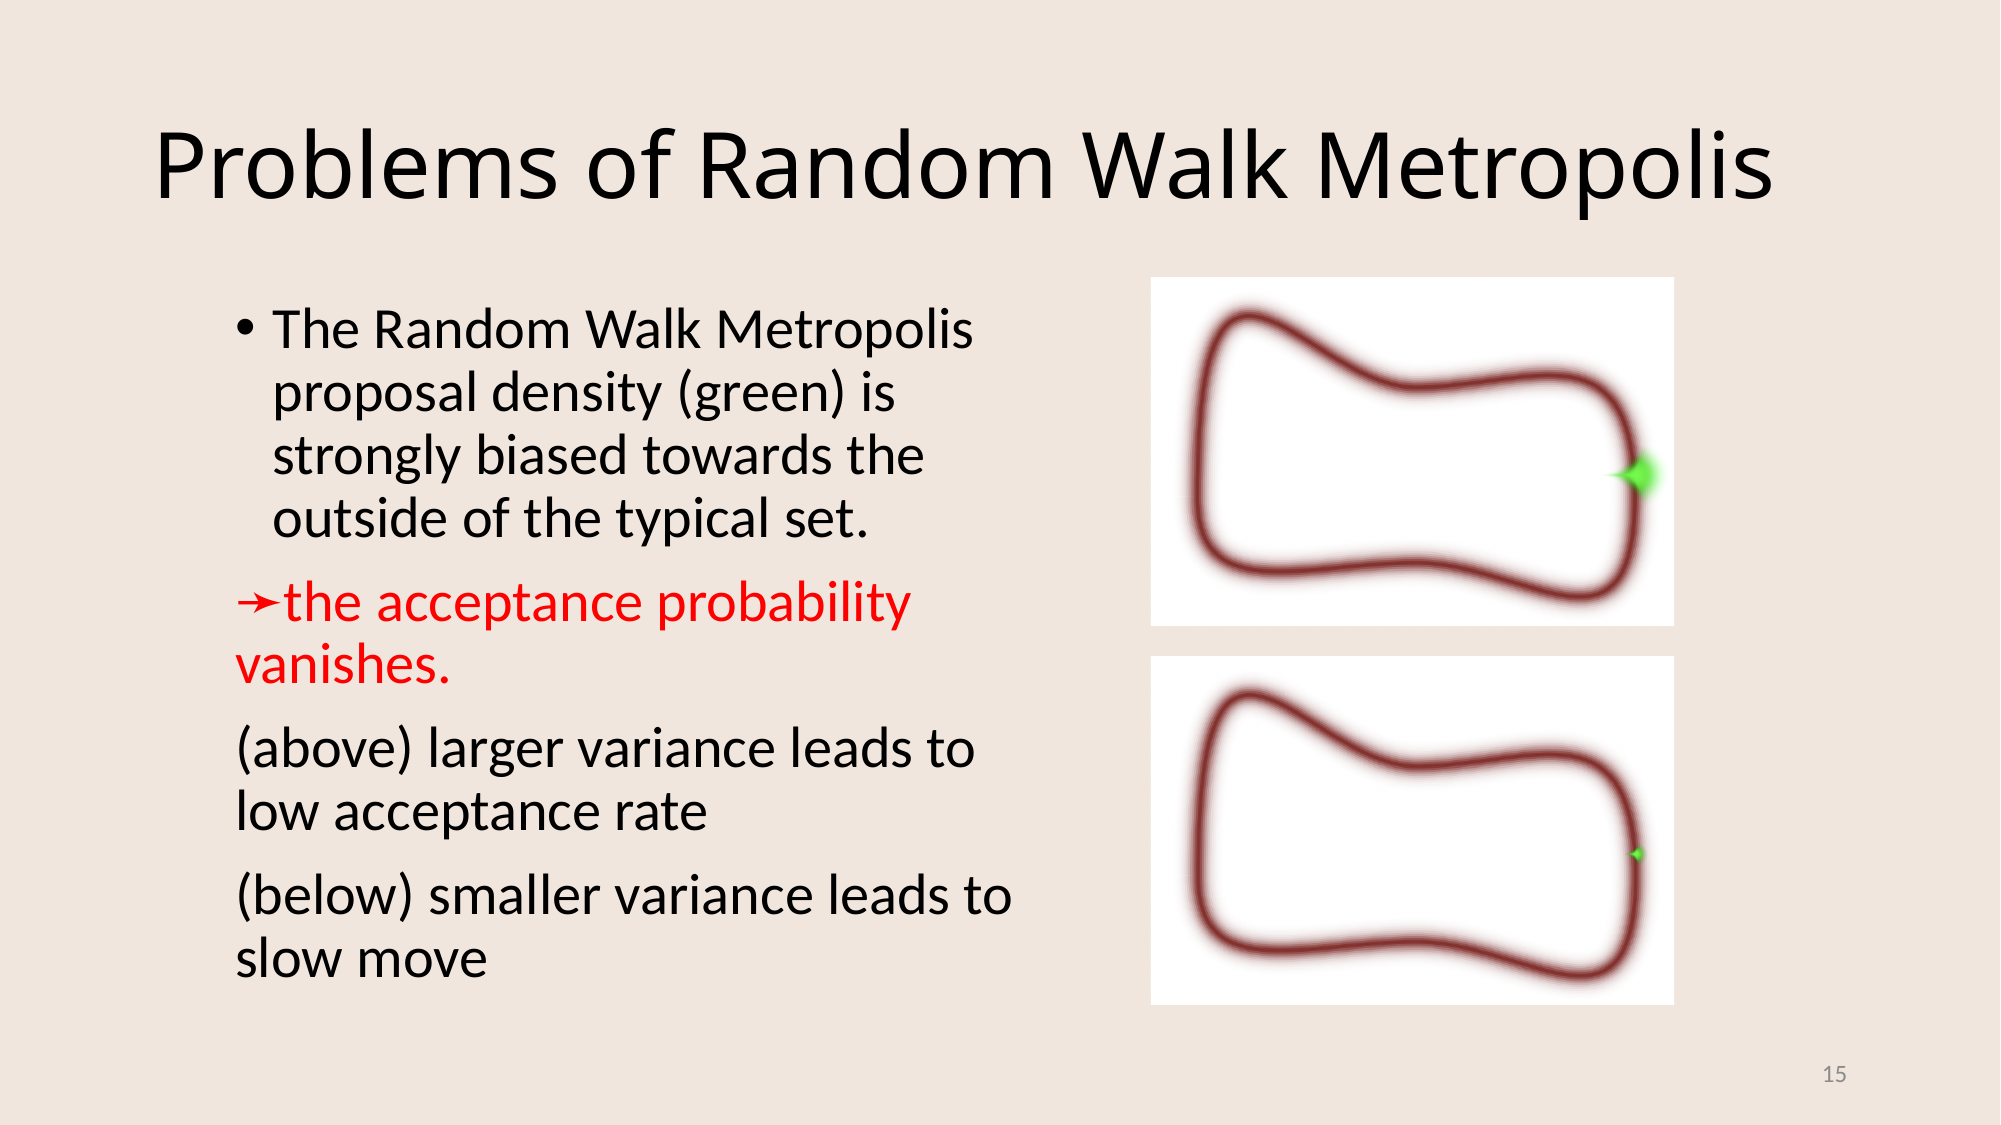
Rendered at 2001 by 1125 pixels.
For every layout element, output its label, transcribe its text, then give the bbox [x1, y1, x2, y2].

slide_number 15 [1412, 1042, 1863, 1103]
list The Random Walk Metropolis proposal density (green) is strongly biased towards the outside of the typical set. ➛the acceptance probability vanishes. (above) larger variance leads to low acceptance rate (below) smaller variance leads to slow move [220, 290, 1030, 1005]
picture [1150, 277, 1675, 626]
picture [1150, 656, 1675, 1005]
title Problems of Random Walk Metropolis [137, 59, 1863, 278]
